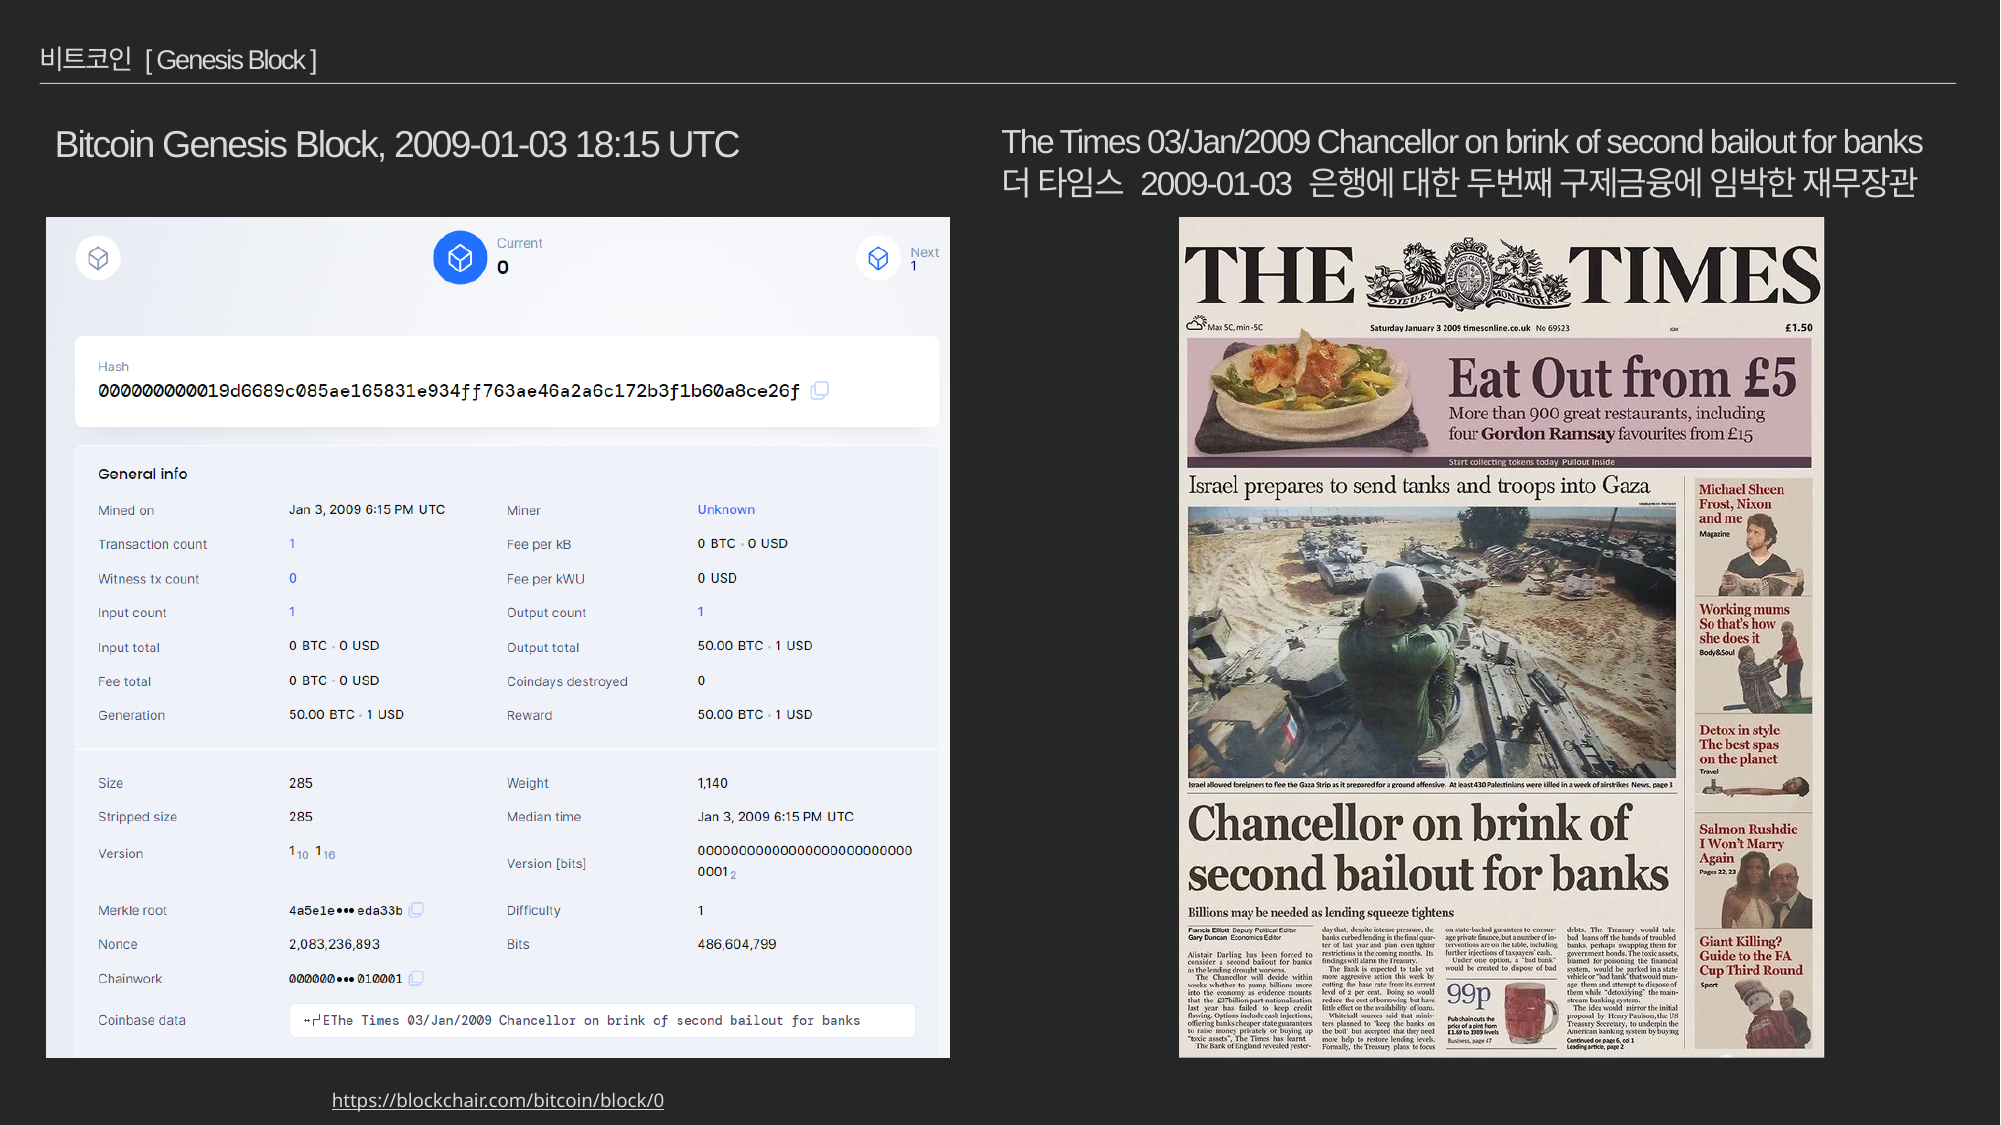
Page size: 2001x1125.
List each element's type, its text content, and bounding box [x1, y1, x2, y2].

picture [1179, 217, 1825, 1058]
title 비트코인 [ Genesis Block ] [39, 31, 1961, 84]
text_box The Times 03/Jan/2009 Chancellor on brink of second bailout for banks 더 타임스 2009-01-03 은행에 대한 두번째 구제금융에 임박한 재무장관 [986, 110, 1987, 1094]
picture [46, 217, 950, 1058]
list Bitcoin Genesis Block, 2009-01-03 18:15 UTC [39, 110, 986, 1094]
text_box https://blockchair.com/bitcoin/block/0 [253, 1081, 742, 1122]
